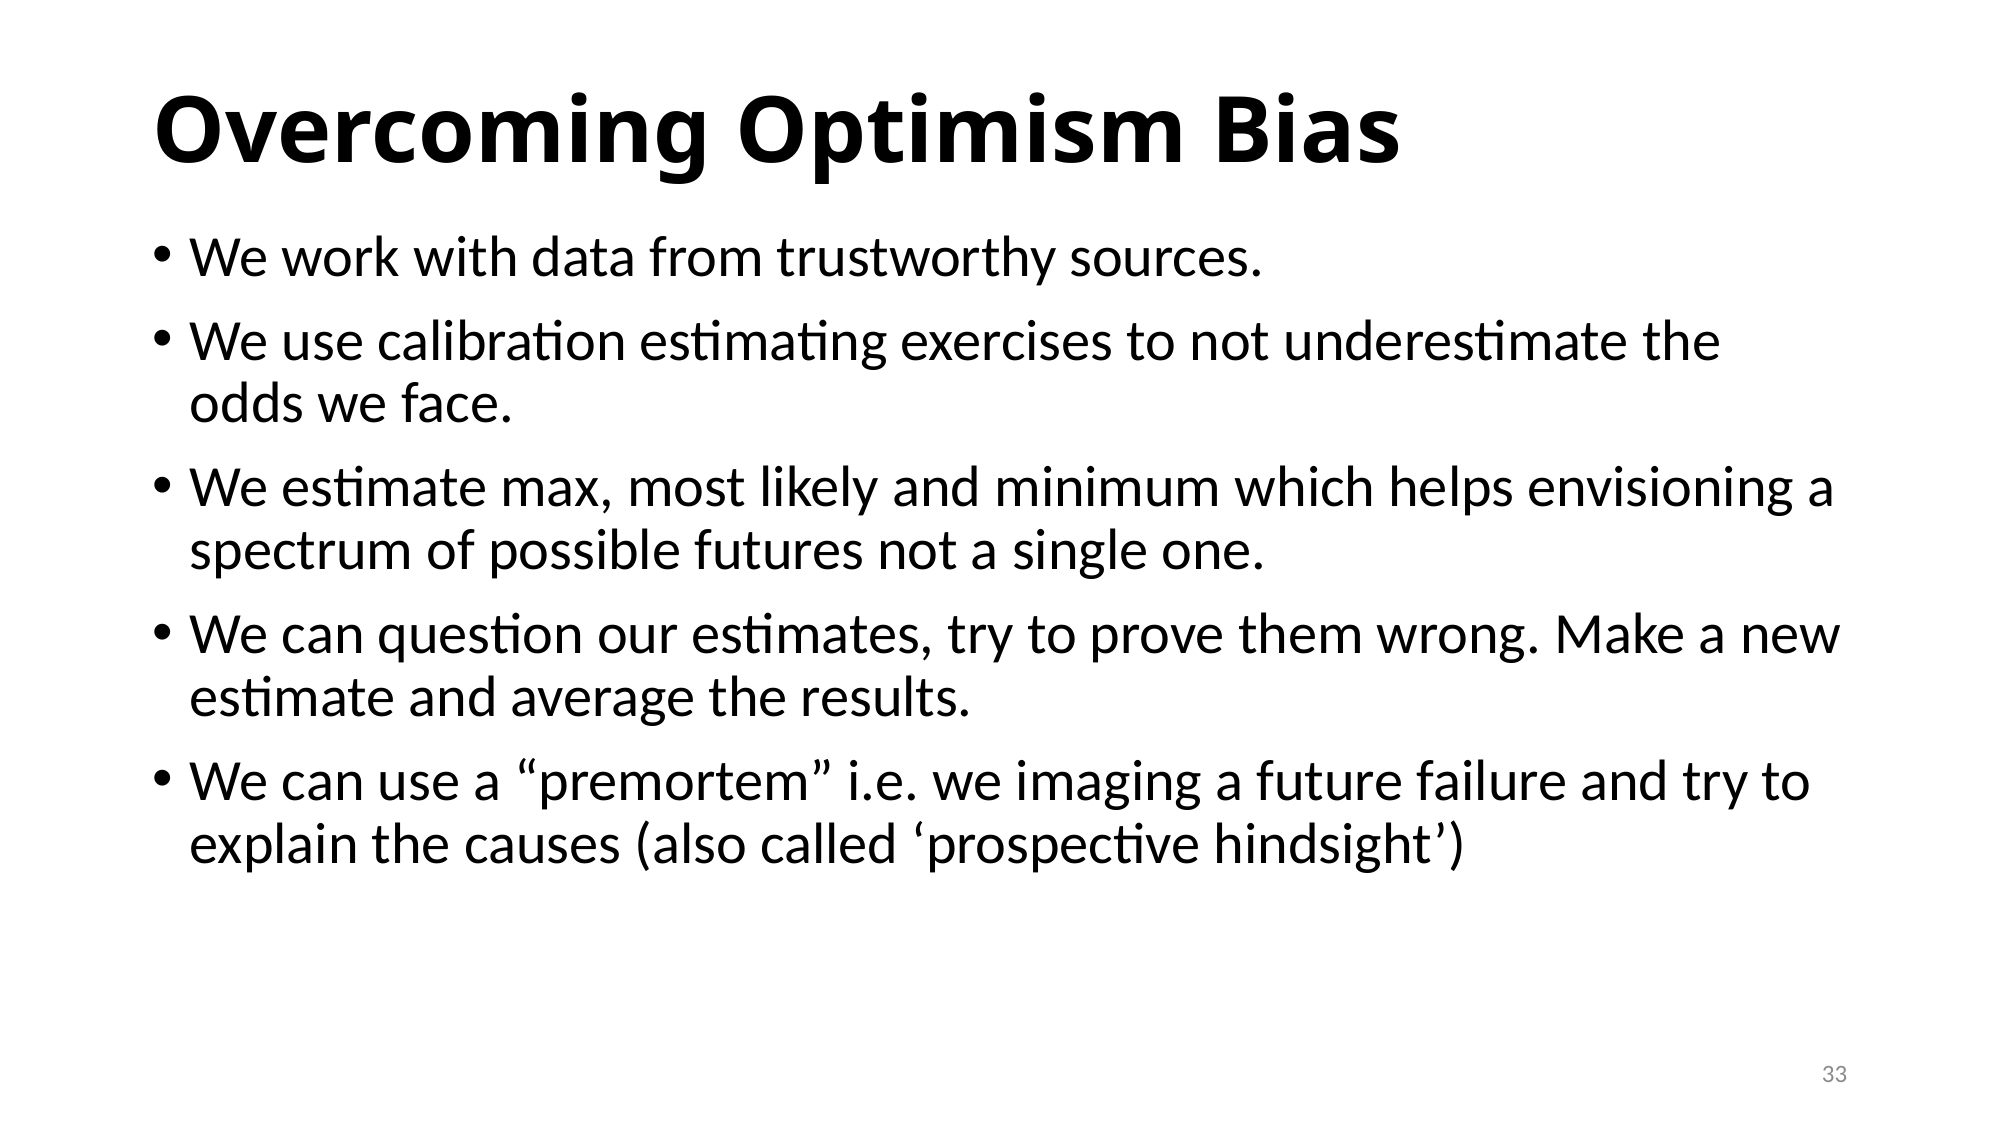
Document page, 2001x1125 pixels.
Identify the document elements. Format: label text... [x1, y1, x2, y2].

slide_number 33 [1412, 1042, 1863, 1103]
title Overcoming Optimism Bias [137, 59, 1863, 207]
list We work with data from trustworthy sources. We use calibration estimating exercises to not underestimate the odds we face. We estimate max, most likely and minimum which helps envisioning a spectrum of possible futures not a single one. We can question our estimates, try to prove them wrong. Make a new estimate and average the results. We can use a “premortem” i.e. we imaging a future failure and try to explain the causes (also called ‘prospective hindsight’) [137, 218, 1863, 1014]
